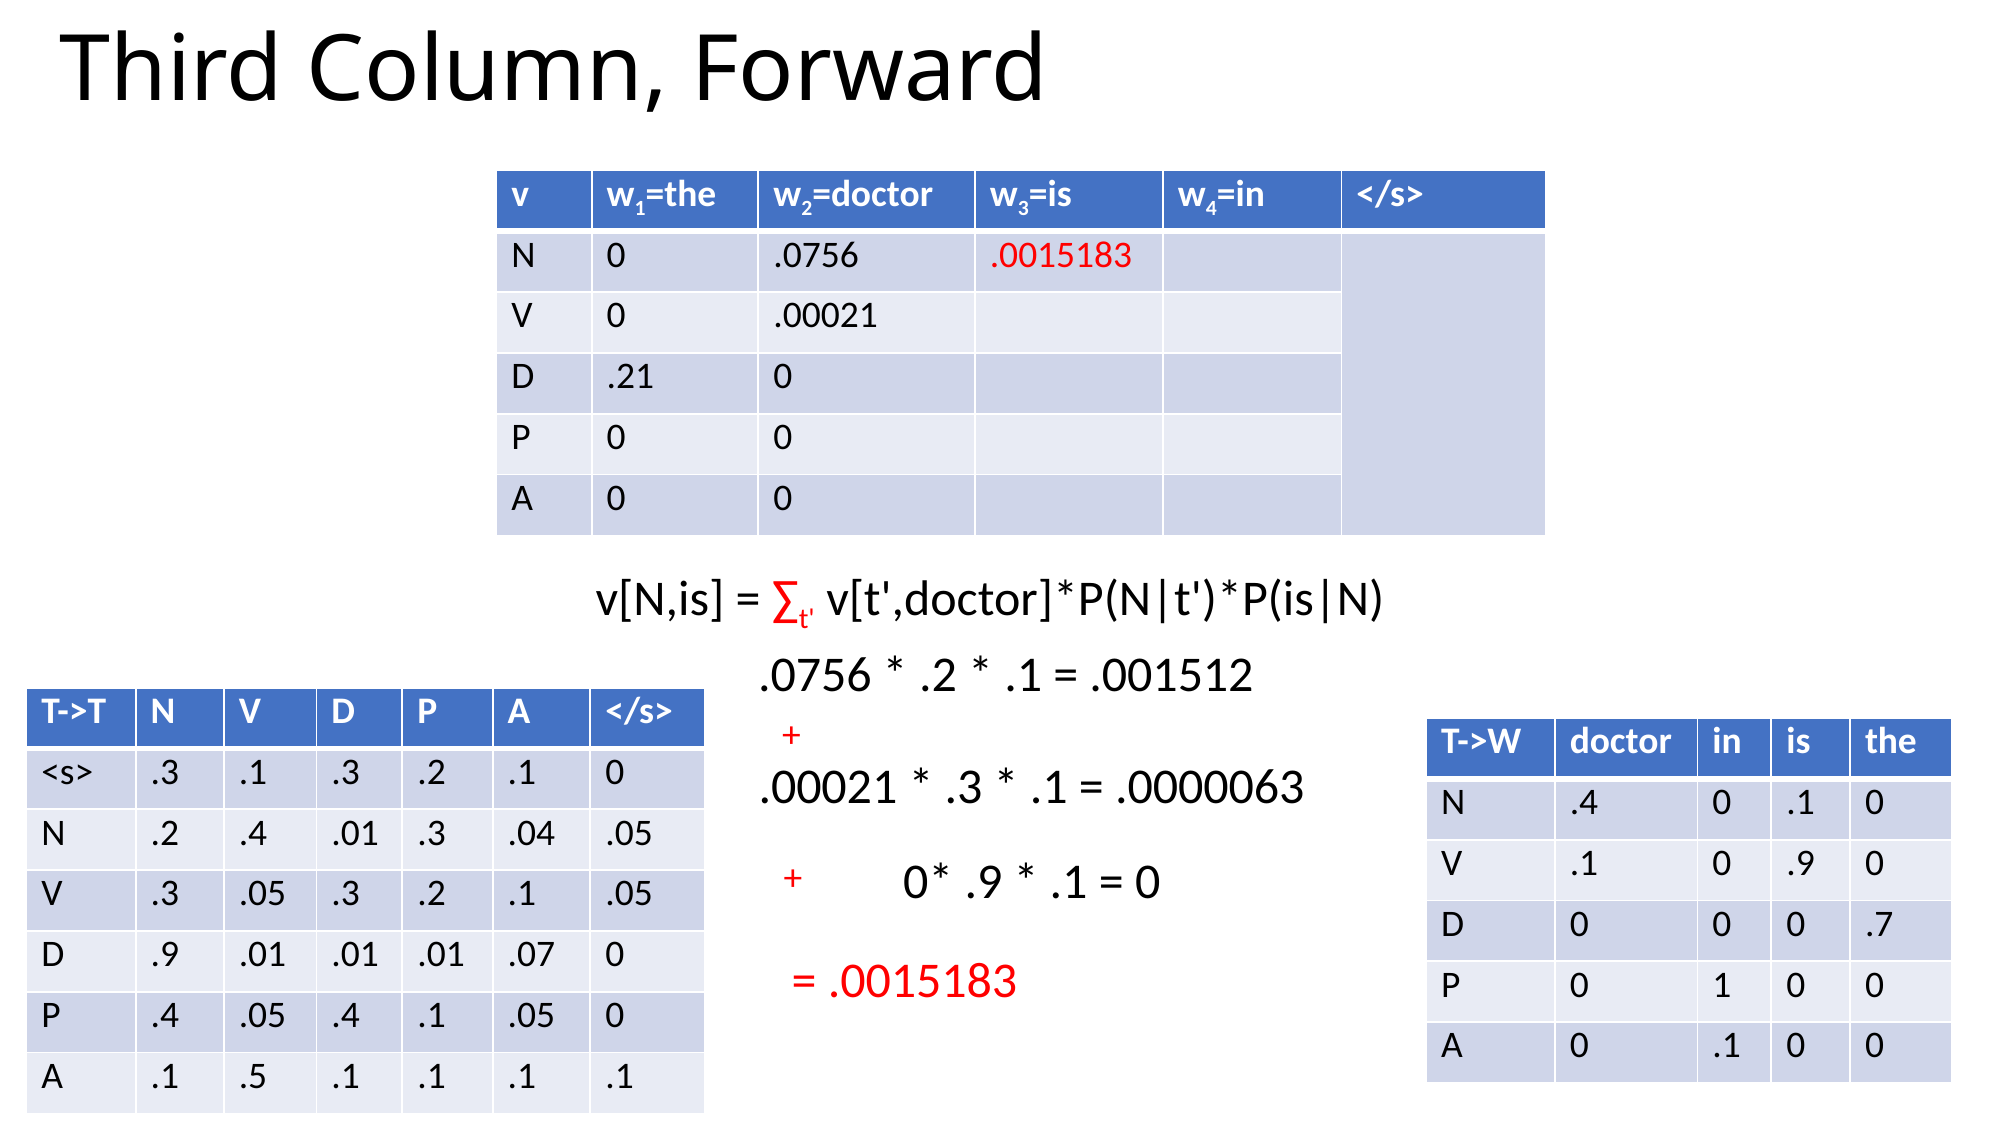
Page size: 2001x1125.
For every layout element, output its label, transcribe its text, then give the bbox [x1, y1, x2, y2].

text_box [768, 845, 862, 905]
table_cell A [27, 1053, 135, 1113]
table_cell .3 [403, 810, 492, 869]
table_cell .9 [137, 932, 223, 991]
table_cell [593, 415, 757, 474]
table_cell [1342, 234, 1545, 535]
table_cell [1164, 234, 1341, 291]
table_cell .2 [137, 810, 223, 869]
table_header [1164, 180, 1341, 228]
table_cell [1164, 354, 1341, 413]
table_cell N [27, 810, 135, 869]
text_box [888, 840, 1176, 916]
table_cell .1 [494, 871, 589, 930]
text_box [580, 558, 1401, 821]
table_header v [497, 180, 591, 228]
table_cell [1164, 415, 1341, 474]
table_cell .01 [403, 932, 492, 991]
table_cell .4 [137, 993, 223, 1052]
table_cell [1164, 475, 1341, 535]
table_cell .3 [317, 751, 401, 808]
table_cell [1851, 1023, 1951, 1082]
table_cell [1698, 841, 1770, 900]
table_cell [497, 415, 591, 474]
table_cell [1698, 1023, 1770, 1082]
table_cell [1556, 841, 1697, 900]
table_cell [1772, 1023, 1849, 1082]
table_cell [1556, 782, 1697, 839]
table_cell .4 [317, 993, 401, 1052]
table_header P [403, 689, 492, 746]
table_cell .05 [591, 810, 704, 869]
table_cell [1427, 901, 1554, 960]
table_header T->T [27, 689, 135, 746]
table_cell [1427, 1023, 1554, 1082]
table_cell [1851, 962, 1951, 1021]
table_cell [759, 234, 974, 291]
table_cell <s> [27, 751, 135, 808]
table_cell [1772, 782, 1849, 839]
table_cell V [27, 871, 135, 930]
table_header V [225, 689, 316, 746]
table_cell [1851, 782, 1951, 839]
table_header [1556, 719, 1697, 776]
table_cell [497, 354, 591, 413]
table_cell .04 [494, 810, 589, 869]
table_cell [1698, 962, 1770, 1021]
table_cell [1427, 782, 1554, 839]
table_header A [494, 689, 589, 746]
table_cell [1556, 1023, 1697, 1082]
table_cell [1772, 841, 1849, 900]
table_cell .2 [403, 751, 492, 808]
table_cell .1 [494, 1053, 589, 1113]
table_header w1=the [593, 180, 757, 228]
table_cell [759, 475, 974, 535]
table_cell P [27, 993, 135, 1052]
table_cell 0 [591, 751, 704, 808]
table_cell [497, 475, 591, 535]
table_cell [1698, 782, 1770, 839]
table_header w2=doctor [759, 180, 974, 228]
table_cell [1427, 841, 1554, 900]
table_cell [593, 354, 757, 413]
table_cell D [27, 932, 135, 991]
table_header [1698, 719, 1770, 776]
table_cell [1772, 901, 1849, 960]
table_cell .1 [137, 1053, 223, 1113]
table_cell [593, 475, 757, 535]
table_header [1427, 719, 1554, 776]
table_cell .5 [225, 1053, 316, 1113]
table_cell .1 [225, 751, 316, 808]
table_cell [759, 354, 974, 413]
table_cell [1851, 901, 1951, 960]
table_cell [497, 234, 591, 291]
table_cell .1 [317, 1053, 401, 1113]
table_cell .2 [403, 871, 492, 930]
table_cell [759, 293, 974, 352]
table_cell .3 [317, 871, 401, 930]
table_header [1342, 180, 1545, 228]
table_cell 0 [591, 932, 704, 991]
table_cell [593, 234, 757, 291]
table_cell .4 [225, 810, 316, 869]
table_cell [1556, 901, 1697, 960]
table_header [976, 180, 1162, 228]
table_cell .05 [591, 871, 704, 930]
table_cell .01 [225, 932, 316, 991]
table_header </s> [591, 689, 704, 746]
table_cell 0 [591, 993, 704, 1052]
table_header D [317, 689, 401, 746]
table_cell .1 [591, 1053, 704, 1113]
table_cell .01 [317, 932, 401, 991]
table_cell .1 [494, 751, 589, 808]
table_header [1772, 719, 1849, 776]
table_cell .3 [137, 751, 223, 808]
table_cell .07 [494, 932, 589, 991]
table_cell .01 [317, 810, 401, 869]
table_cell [976, 354, 1162, 413]
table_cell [976, 234, 1162, 291]
table_cell .05 [225, 871, 316, 930]
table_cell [1772, 962, 1849, 1021]
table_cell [1427, 962, 1554, 1021]
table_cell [976, 475, 1162, 535]
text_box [776, 939, 1033, 1015]
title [44, 0, 1770, 180]
table_cell .1 [403, 1053, 492, 1113]
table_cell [1164, 293, 1341, 352]
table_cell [1556, 962, 1697, 1021]
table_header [1851, 719, 1951, 776]
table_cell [1851, 841, 1951, 900]
table_cell .3 [137, 871, 223, 930]
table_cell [593, 293, 757, 352]
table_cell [497, 293, 591, 352]
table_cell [759, 415, 974, 474]
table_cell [976, 415, 1162, 474]
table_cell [976, 293, 1162, 352]
table_cell .05 [225, 993, 316, 1052]
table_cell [1698, 901, 1770, 960]
table_header N [137, 689, 223, 746]
table_cell .1 [403, 993, 492, 1052]
table_cell .05 [494, 993, 589, 1052]
